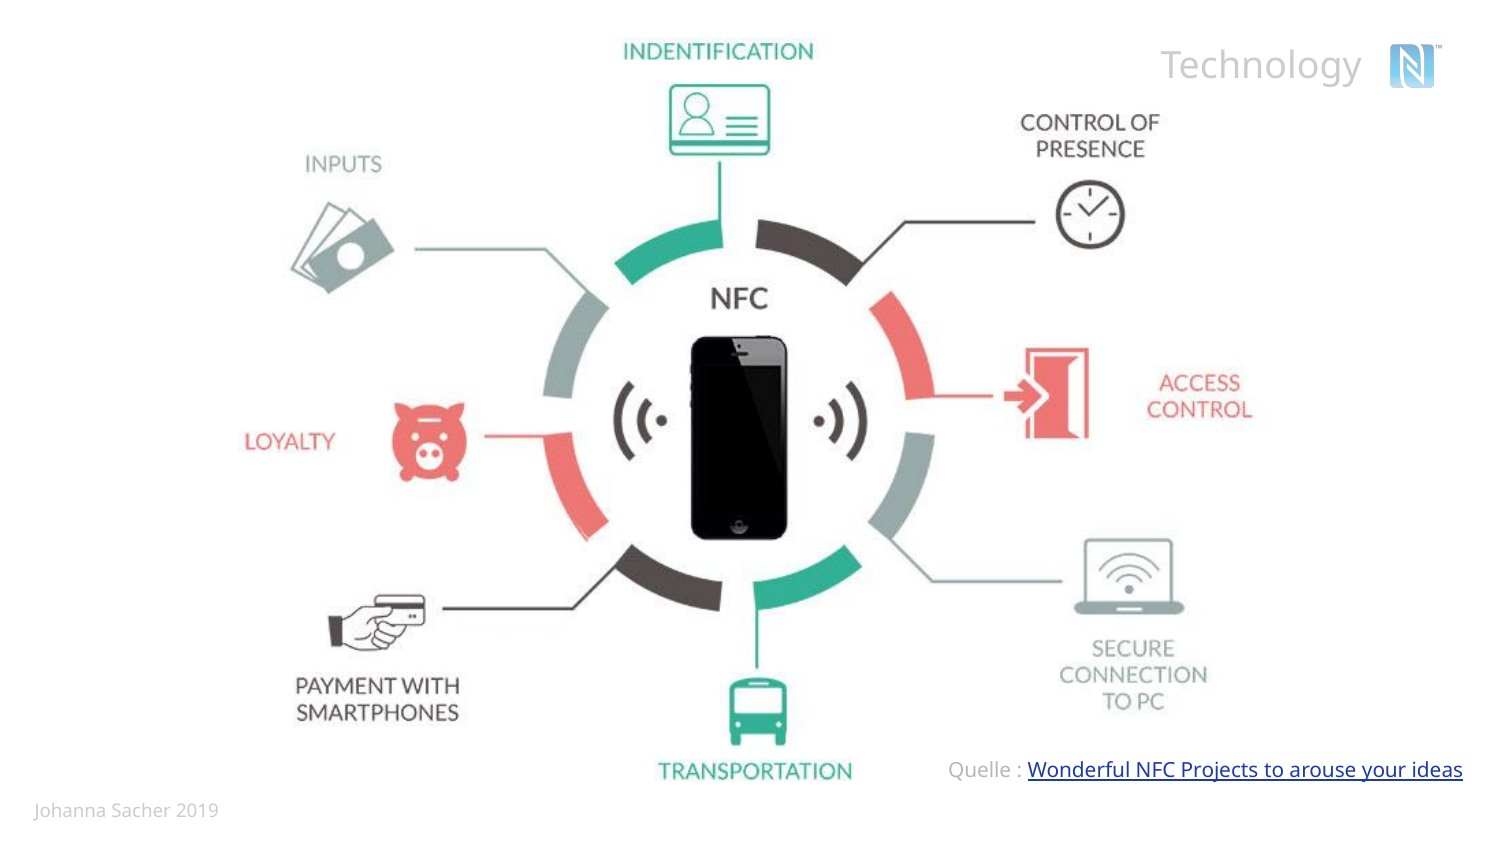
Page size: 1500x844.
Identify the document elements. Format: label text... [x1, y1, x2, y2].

picture [1389, 43, 1443, 89]
text_box Quelle : Wonderful NFC Projects to arouse your ideas [1330, 741, 1493, 798]
text_box Johanna Sacher 2019 [19, 784, 255, 840]
picture [173, 15, 1327, 811]
title Technology [1330, 26, 1378, 106]
